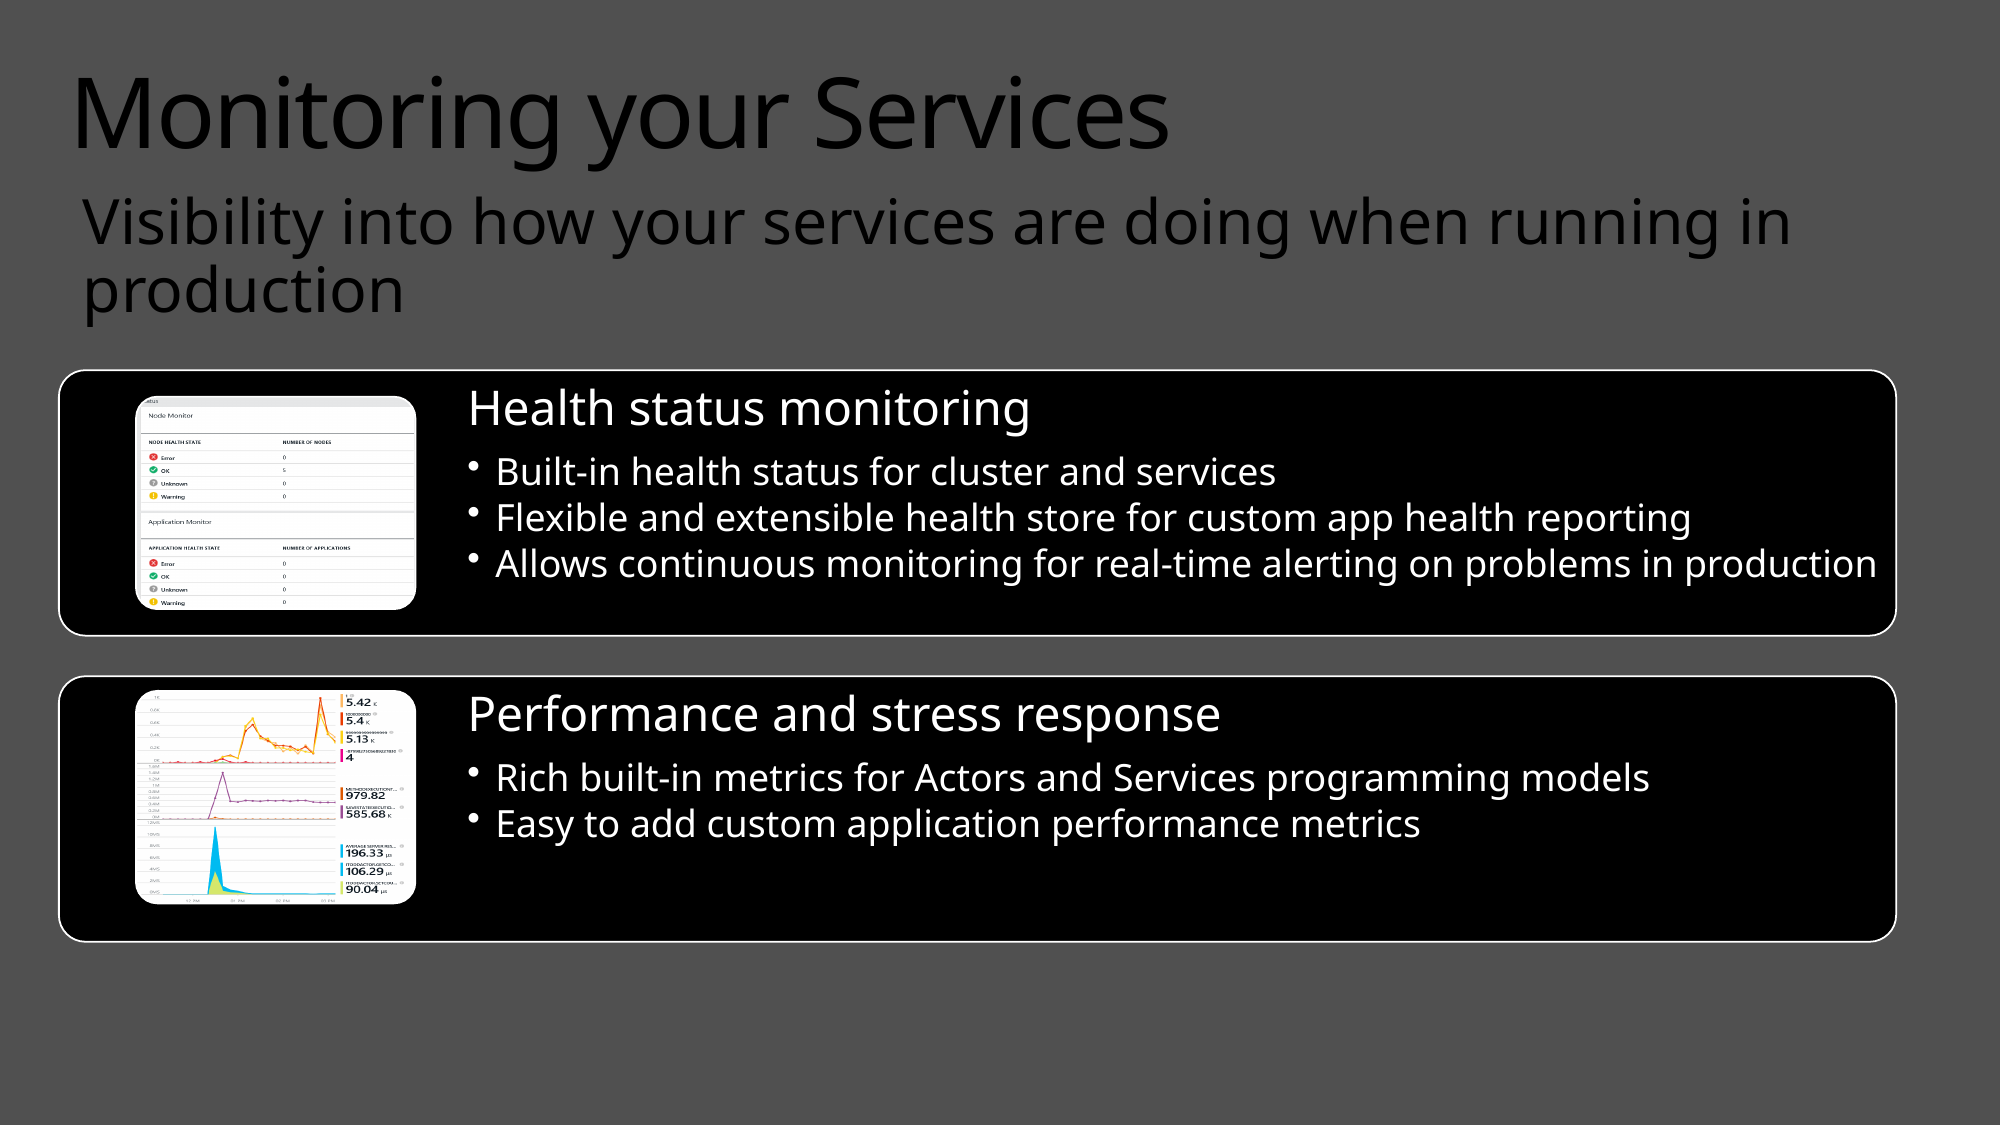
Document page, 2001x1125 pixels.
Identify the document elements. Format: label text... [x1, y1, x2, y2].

title Monitoring your Services [45, 48, 1996, 199]
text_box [58, 369, 1897, 636]
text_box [58, 675, 1897, 942]
list Visibility into how your services are doing when running in production [58, 199, 1972, 276]
